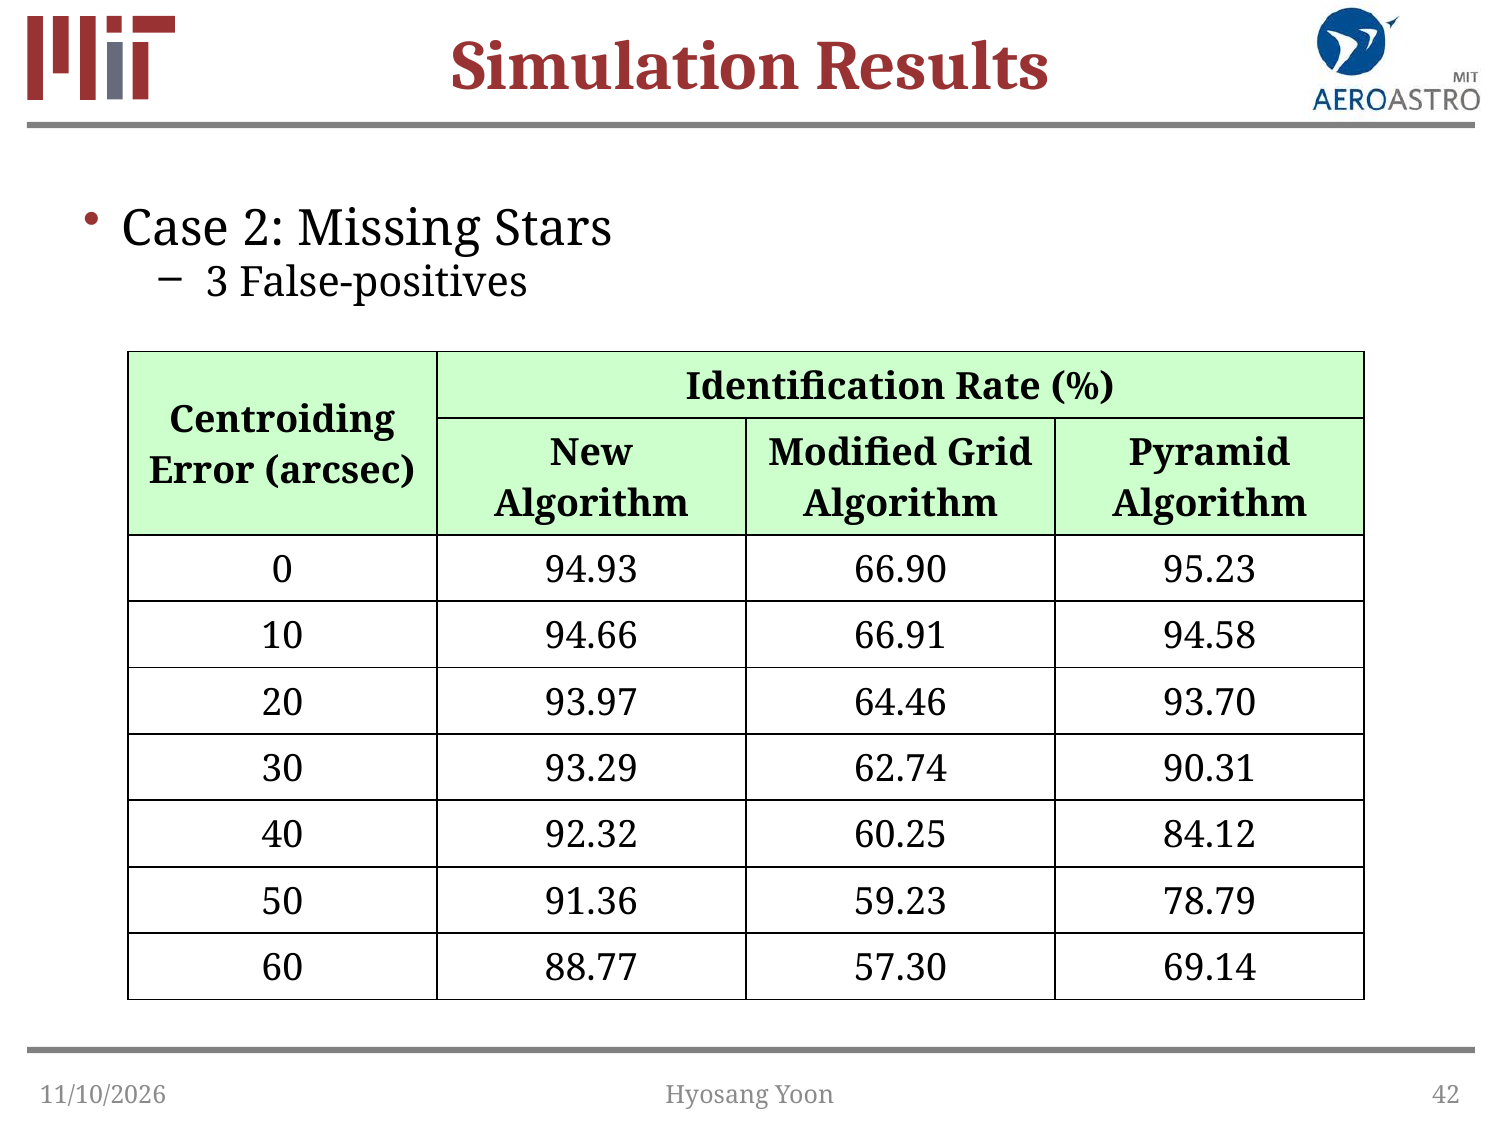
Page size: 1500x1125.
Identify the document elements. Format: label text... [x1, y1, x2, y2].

table_cell 69.14 [1056, 934, 1363, 999]
table_header Identification Rate (%) [438, 352, 1363, 417]
table_cell Pyramid Algorithm [1056, 419, 1363, 534]
table_cell 94.66 [438, 602, 745, 667]
table_cell 62.74 [747, 735, 1054, 799]
table_cell 66.91 [747, 602, 1054, 667]
table_cell 0 [129, 536, 436, 600]
table_cell 20 [129, 668, 436, 733]
table_cell 66.90 [747, 536, 1054, 600]
table_cell 60.25 [747, 801, 1054, 866]
table_cell 30 [129, 735, 436, 799]
table_cell 91.36 [438, 868, 745, 932]
table_cell 84.12 [1056, 801, 1363, 866]
footer Hyosang Yoon [512, 1065, 988, 1125]
table_cell 88.77 [438, 934, 745, 999]
title Simulation Results [167, 4, 1334, 119]
picture [1304, 1, 1488, 121]
table_header Centroiding Error (arcsec) [129, 352, 436, 534]
table_cell 78.79 [1056, 868, 1363, 932]
table_cell 64.46 [747, 668, 1054, 733]
table_cell 40 [129, 801, 436, 866]
table_cell 92.32 [438, 801, 745, 866]
slide_number 42 [1125, 1065, 1475, 1125]
table_cell 94.93 [438, 536, 745, 600]
table_cell 57.30 [747, 934, 1054, 999]
table_cell 94.58 [1056, 602, 1363, 667]
table_cell New Algorithm [438, 419, 745, 534]
table_cell 50 [129, 868, 436, 932]
table_cell 90.31 [1056, 735, 1363, 799]
table_cell 93.70 [1056, 668, 1363, 733]
table_cell Modified Grid Algorithm [747, 419, 1054, 534]
list Case 2: Missing Stars 3 False-positives [68, 187, 1438, 1013]
table_cell 59.23 [747, 868, 1054, 932]
table_cell 93.29 [438, 735, 745, 799]
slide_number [24, 1065, 375, 1125]
table_cell 95.23 [1056, 536, 1363, 600]
table_cell 10 [129, 602, 436, 667]
table_cell 60 [129, 934, 436, 999]
table_cell 93.97 [438, 668, 745, 733]
